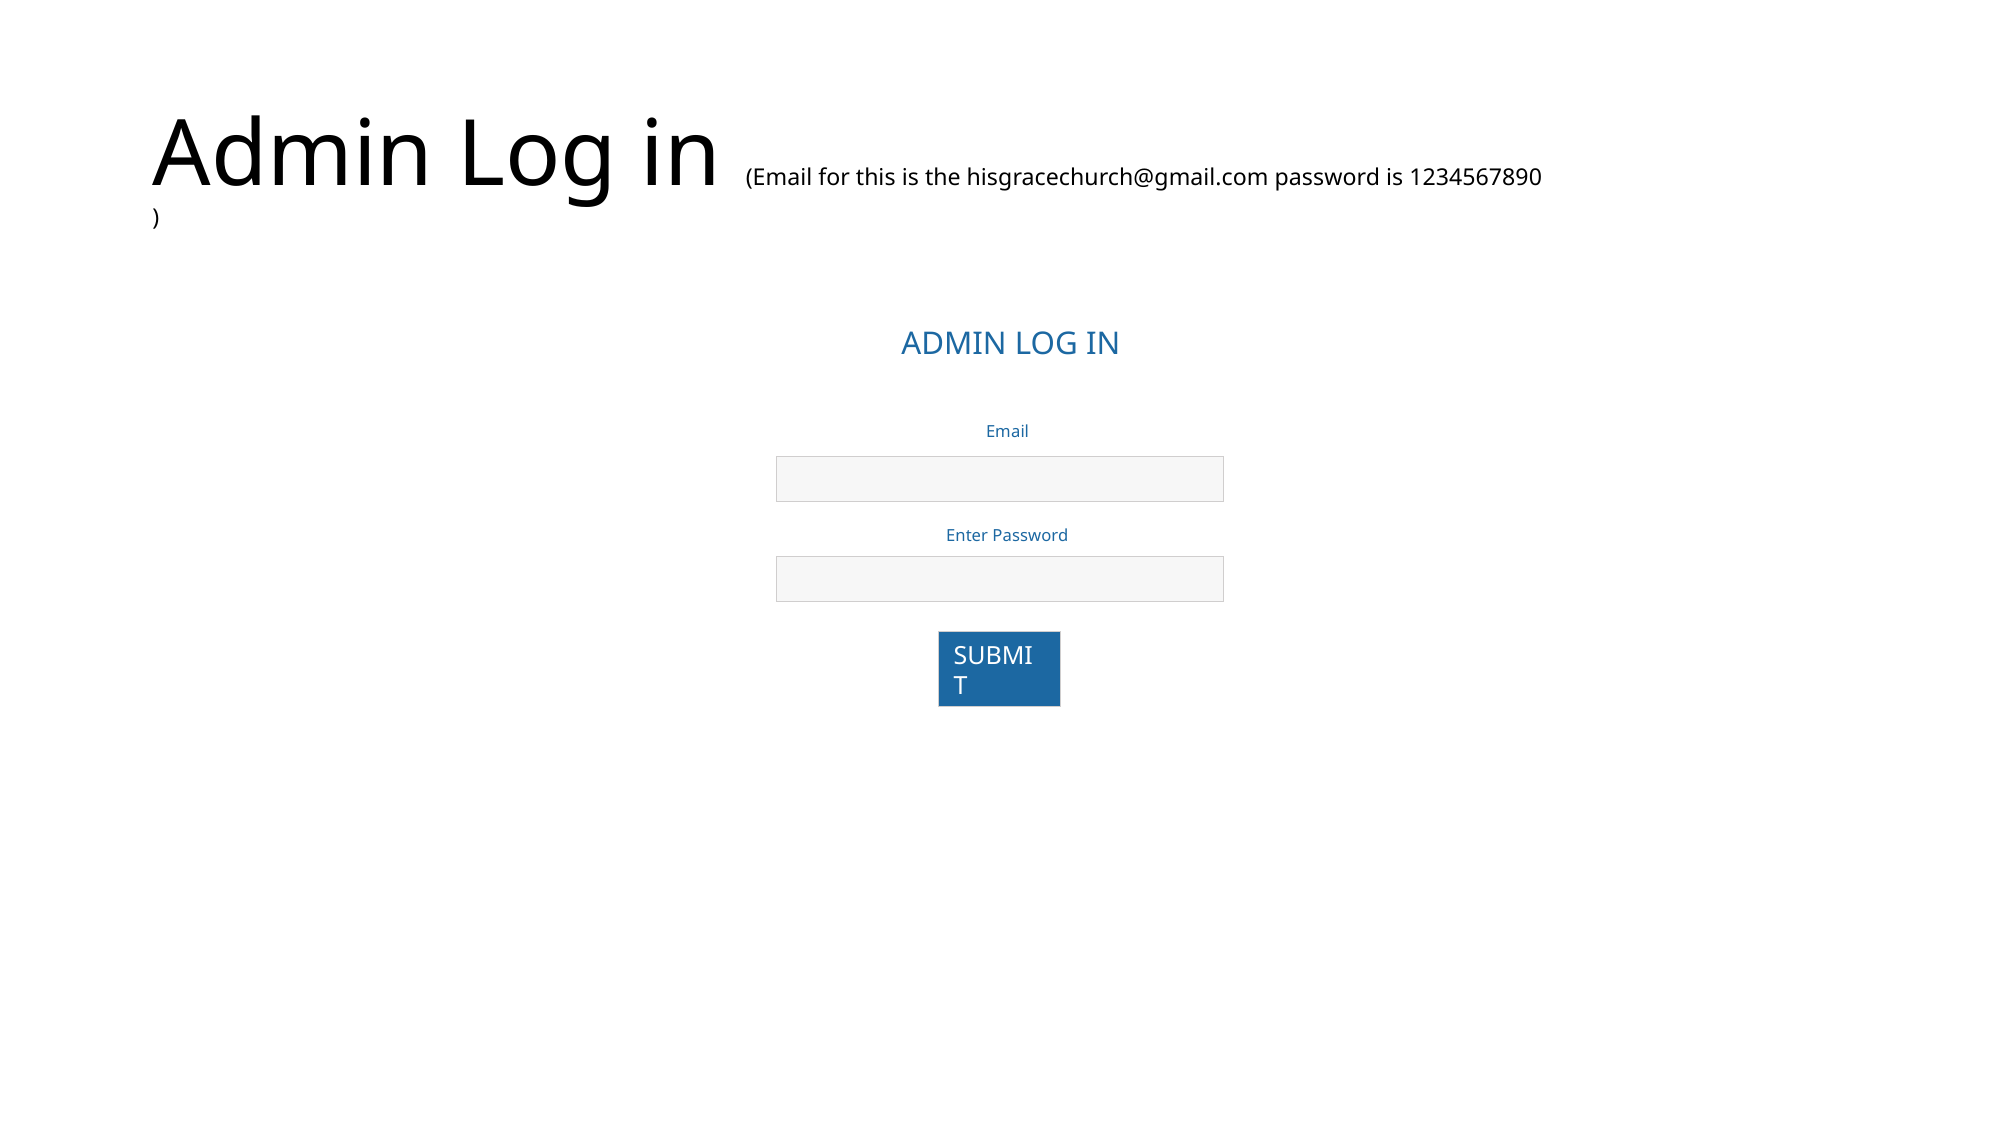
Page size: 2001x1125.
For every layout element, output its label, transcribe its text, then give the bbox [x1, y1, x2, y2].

text_box ADMIN LOG IN [850, 315, 1172, 370]
text_box Enter Password [887, 517, 1128, 547]
text_box [776, 456, 1224, 502]
text_box [776, 556, 1224, 602]
text_box SUBMIT [938, 631, 1061, 707]
text_box Email [851, 413, 1164, 443]
title Admin Log in (Email for this is the hisgracechurch@gmail.com password is 1234567890 ) [137, 59, 1863, 278]
